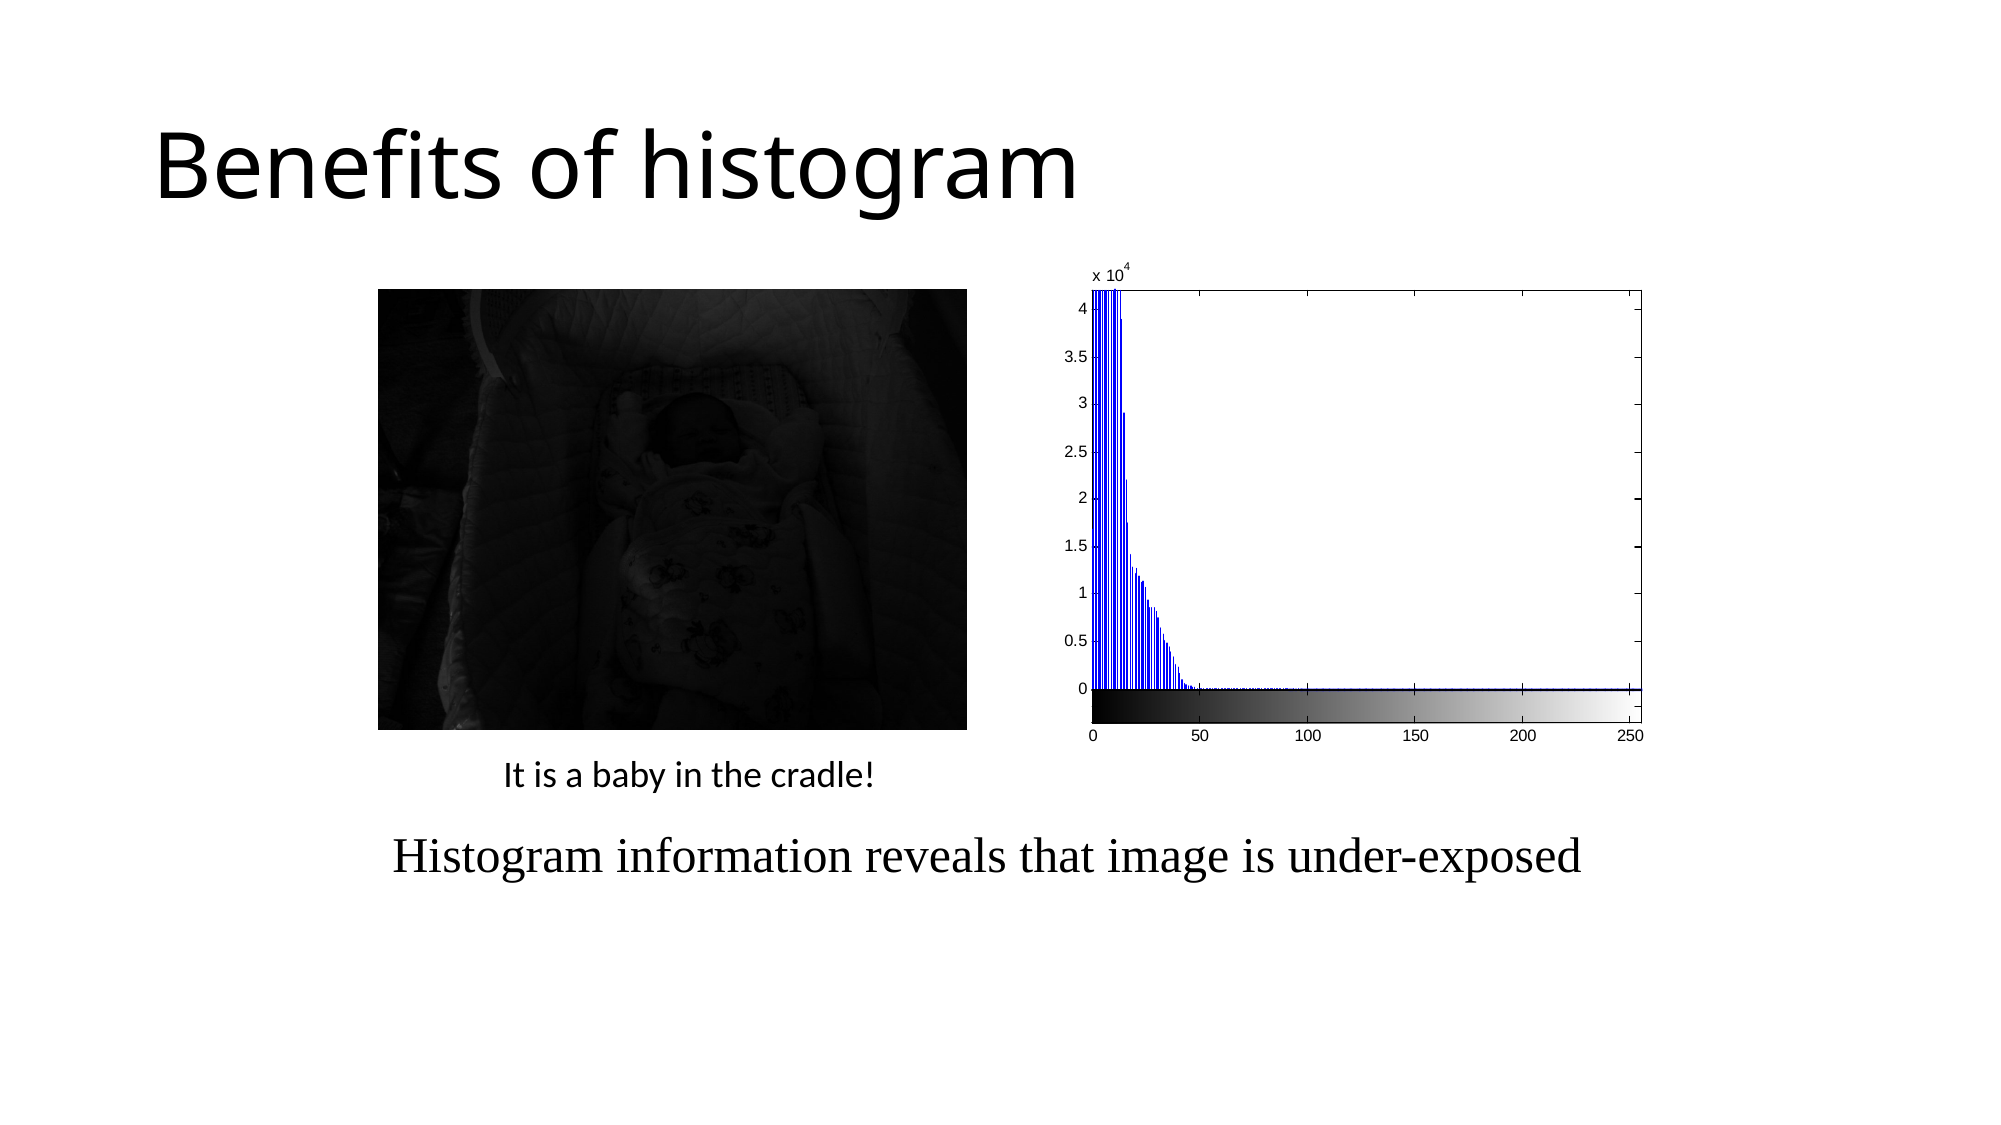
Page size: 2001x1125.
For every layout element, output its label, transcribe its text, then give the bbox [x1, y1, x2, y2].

title Benefits of histogram [137, 59, 1863, 278]
picture [378, 289, 967, 731]
text_box It is a baby in the cradle! [488, 742, 892, 803]
picture [999, 249, 1709, 781]
text_box Histogram information reveals that image is under-exposed [377, 815, 1598, 890]
